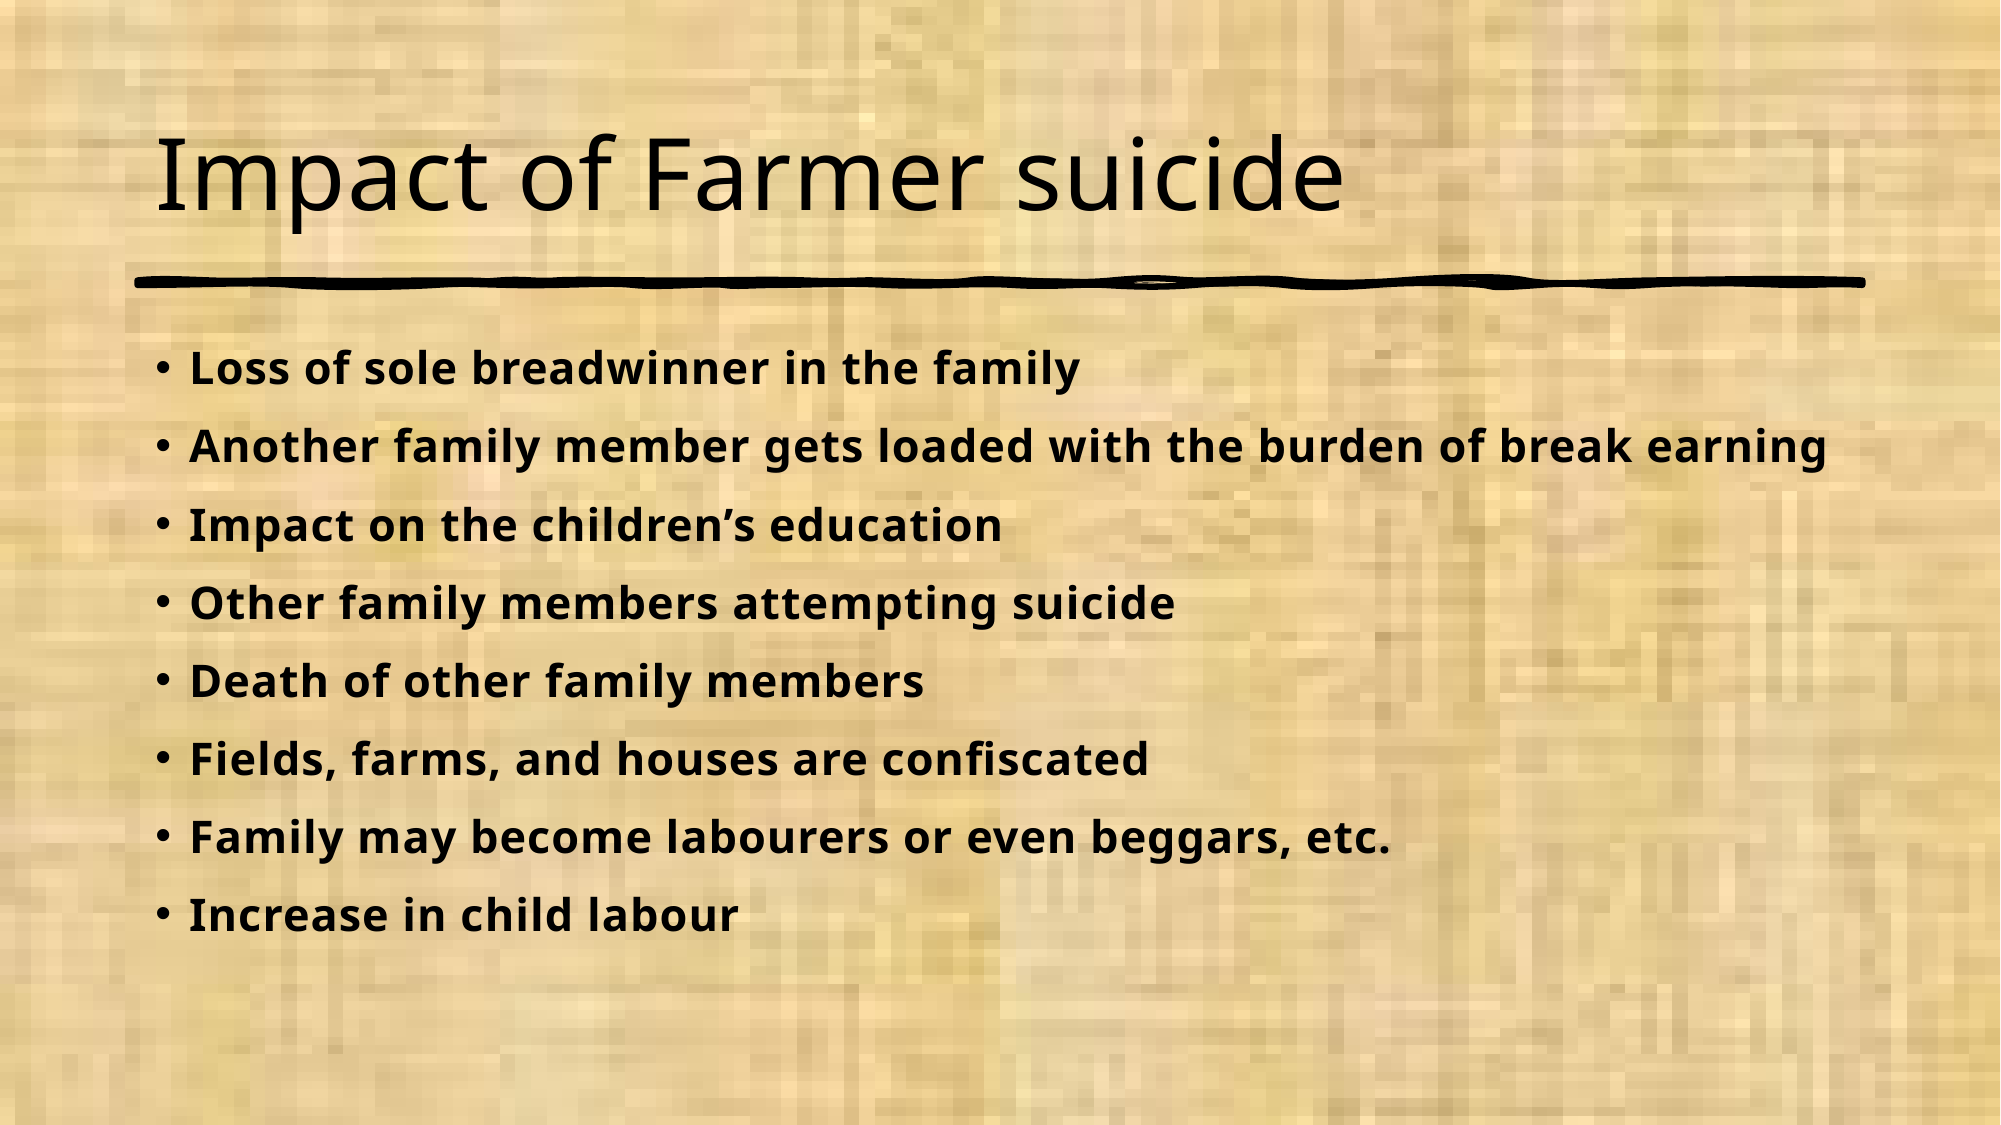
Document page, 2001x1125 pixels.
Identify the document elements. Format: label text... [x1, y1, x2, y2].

list Loss of sole breadwinner in the family Another family member gets loaded with the burden of break earning Impact on the children’s education Other family members attempting suicide Death of other family members Fields, farms, and houses are confiscated Family may become labourers or even beggars, etc. Increase in child labour [137, 316, 1863, 1014]
title Impact of Farmer suicide [137, 59, 1863, 278]
picture [0, 0, 2001, 1125]
